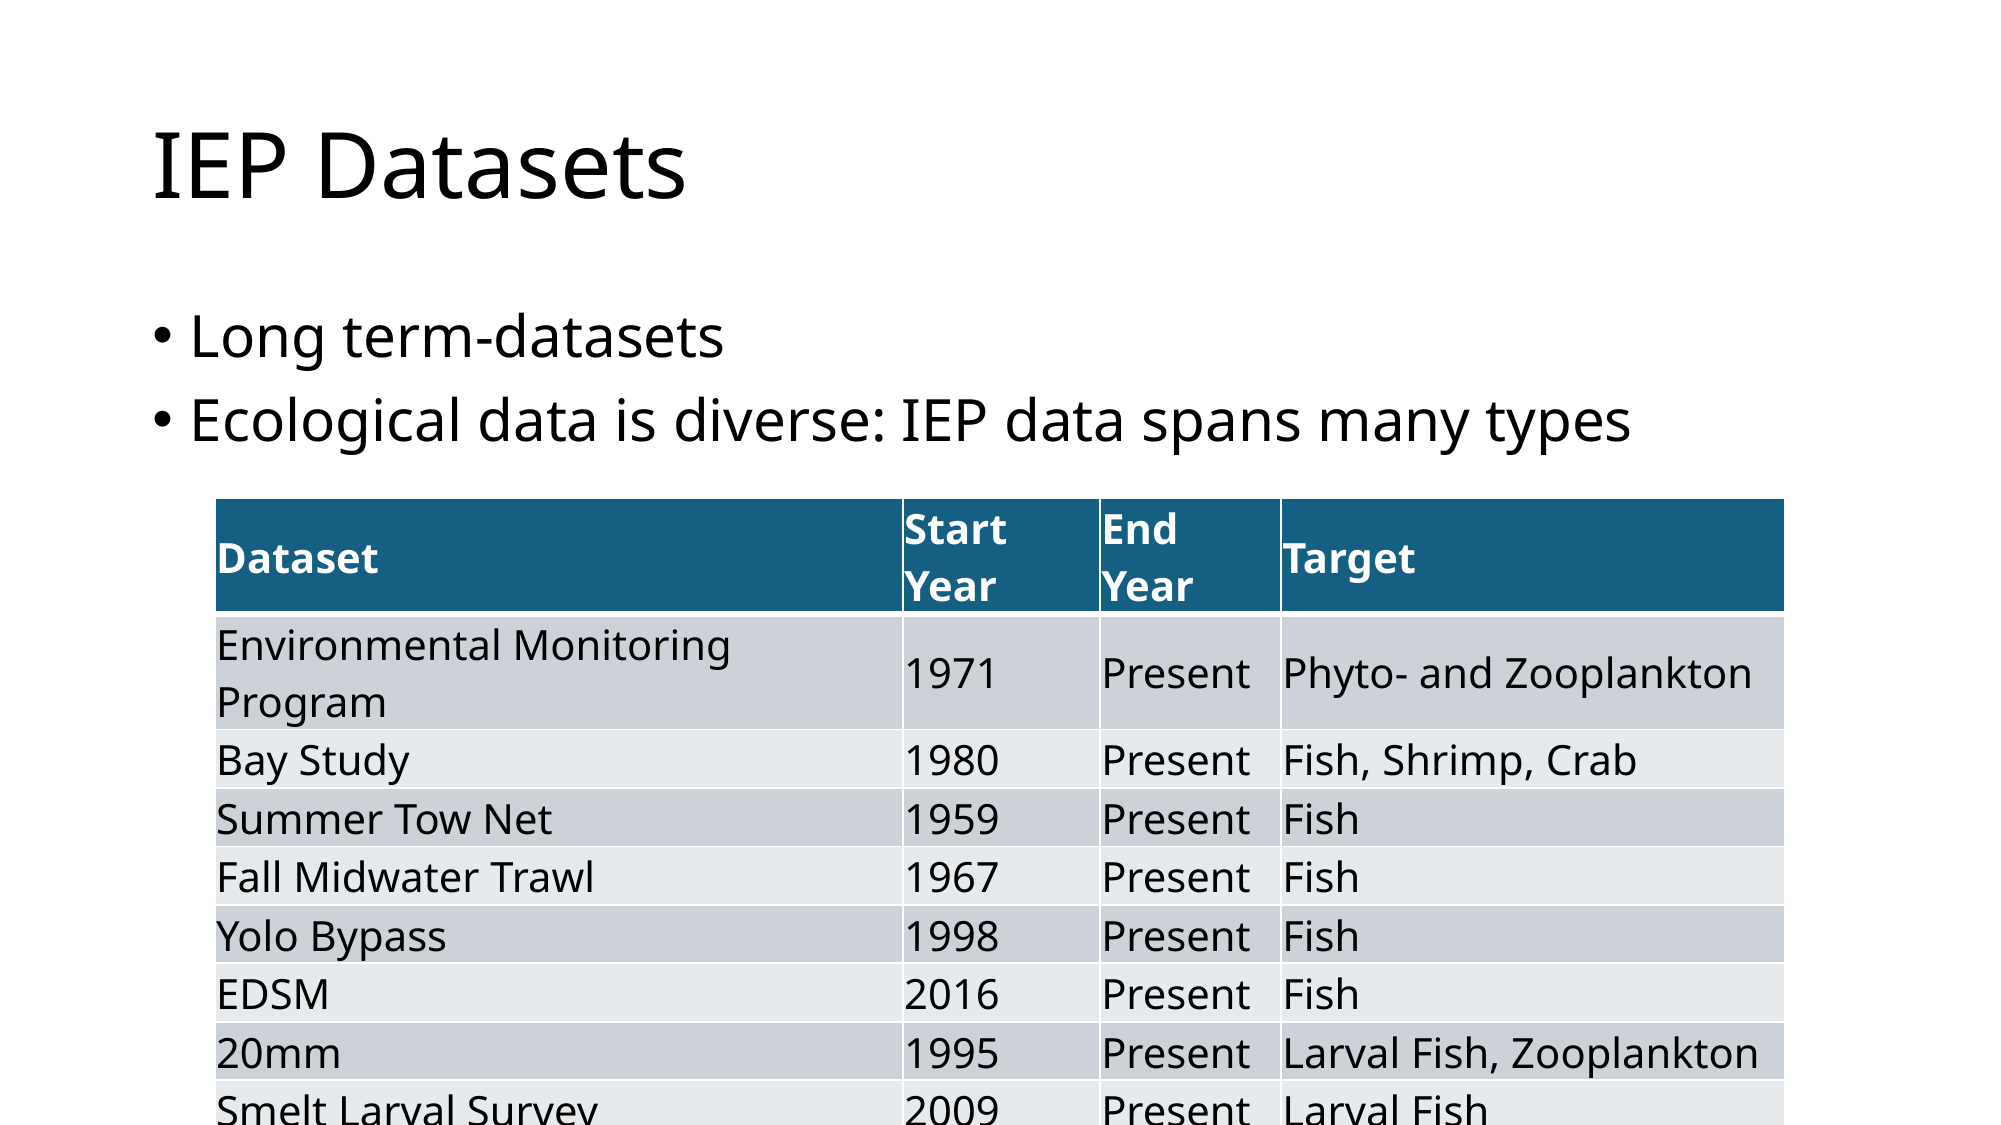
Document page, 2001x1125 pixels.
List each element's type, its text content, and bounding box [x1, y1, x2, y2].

table_header End Year [1101, 499, 1280, 611]
table_cell 1959 [904, 789, 1099, 846]
table_cell Summer Tow Net [216, 789, 902, 846]
table_cell 2016 [904, 964, 1099, 1021]
table_cell Present [1101, 617, 1280, 729]
table_cell Present [1101, 730, 1280, 787]
table_cell Smelt Larval Survey [216, 1081, 902, 1125]
table_cell 1998 [904, 906, 1099, 962]
table_cell Present [1101, 964, 1280, 1021]
table_cell Phyto- and Zooplankton [1282, 617, 1784, 729]
table_cell Fish [1282, 789, 1784, 846]
table_cell Fish [1282, 906, 1784, 962]
table_cell 20mm [216, 1023, 902, 1079]
title IEP Datasets [137, 59, 1863, 278]
table_cell Environmental Monitoring Program [216, 617, 902, 729]
table_cell Bay Study [216, 730, 902, 787]
table_cell Present [1101, 789, 1280, 846]
table_header Target [1282, 499, 1784, 611]
table_cell 1995 [904, 1023, 1099, 1079]
table_cell Fall Midwater Trawl [216, 847, 902, 904]
table_cell Yolo Bypass [216, 906, 902, 962]
table_cell 1971 [904, 617, 1099, 729]
table_cell Present [1101, 1081, 1280, 1125]
table_cell Present [1101, 906, 1280, 962]
table_cell Present [1101, 1023, 1280, 1079]
table_cell 2009 [904, 1081, 1099, 1125]
list Long term-datasets Ecological data is diverse: IEP data spans many types [137, 299, 1863, 1014]
table_cell Fish [1282, 847, 1784, 904]
table_header Start Year [904, 499, 1099, 611]
table_cell Larval Fish [1282, 1081, 1784, 1125]
table_cell Larval Fish, Zooplankton [1282, 1023, 1784, 1079]
table_cell EDSM [216, 964, 902, 1021]
table_header Dataset [216, 499, 902, 611]
table_cell 1980 [904, 730, 1099, 787]
table_cell Present [1101, 847, 1280, 904]
table_cell Fish [1282, 964, 1784, 1021]
table_cell Fish, Shrimp, Crab [1282, 730, 1784, 787]
table_cell 1967 [904, 847, 1099, 904]
